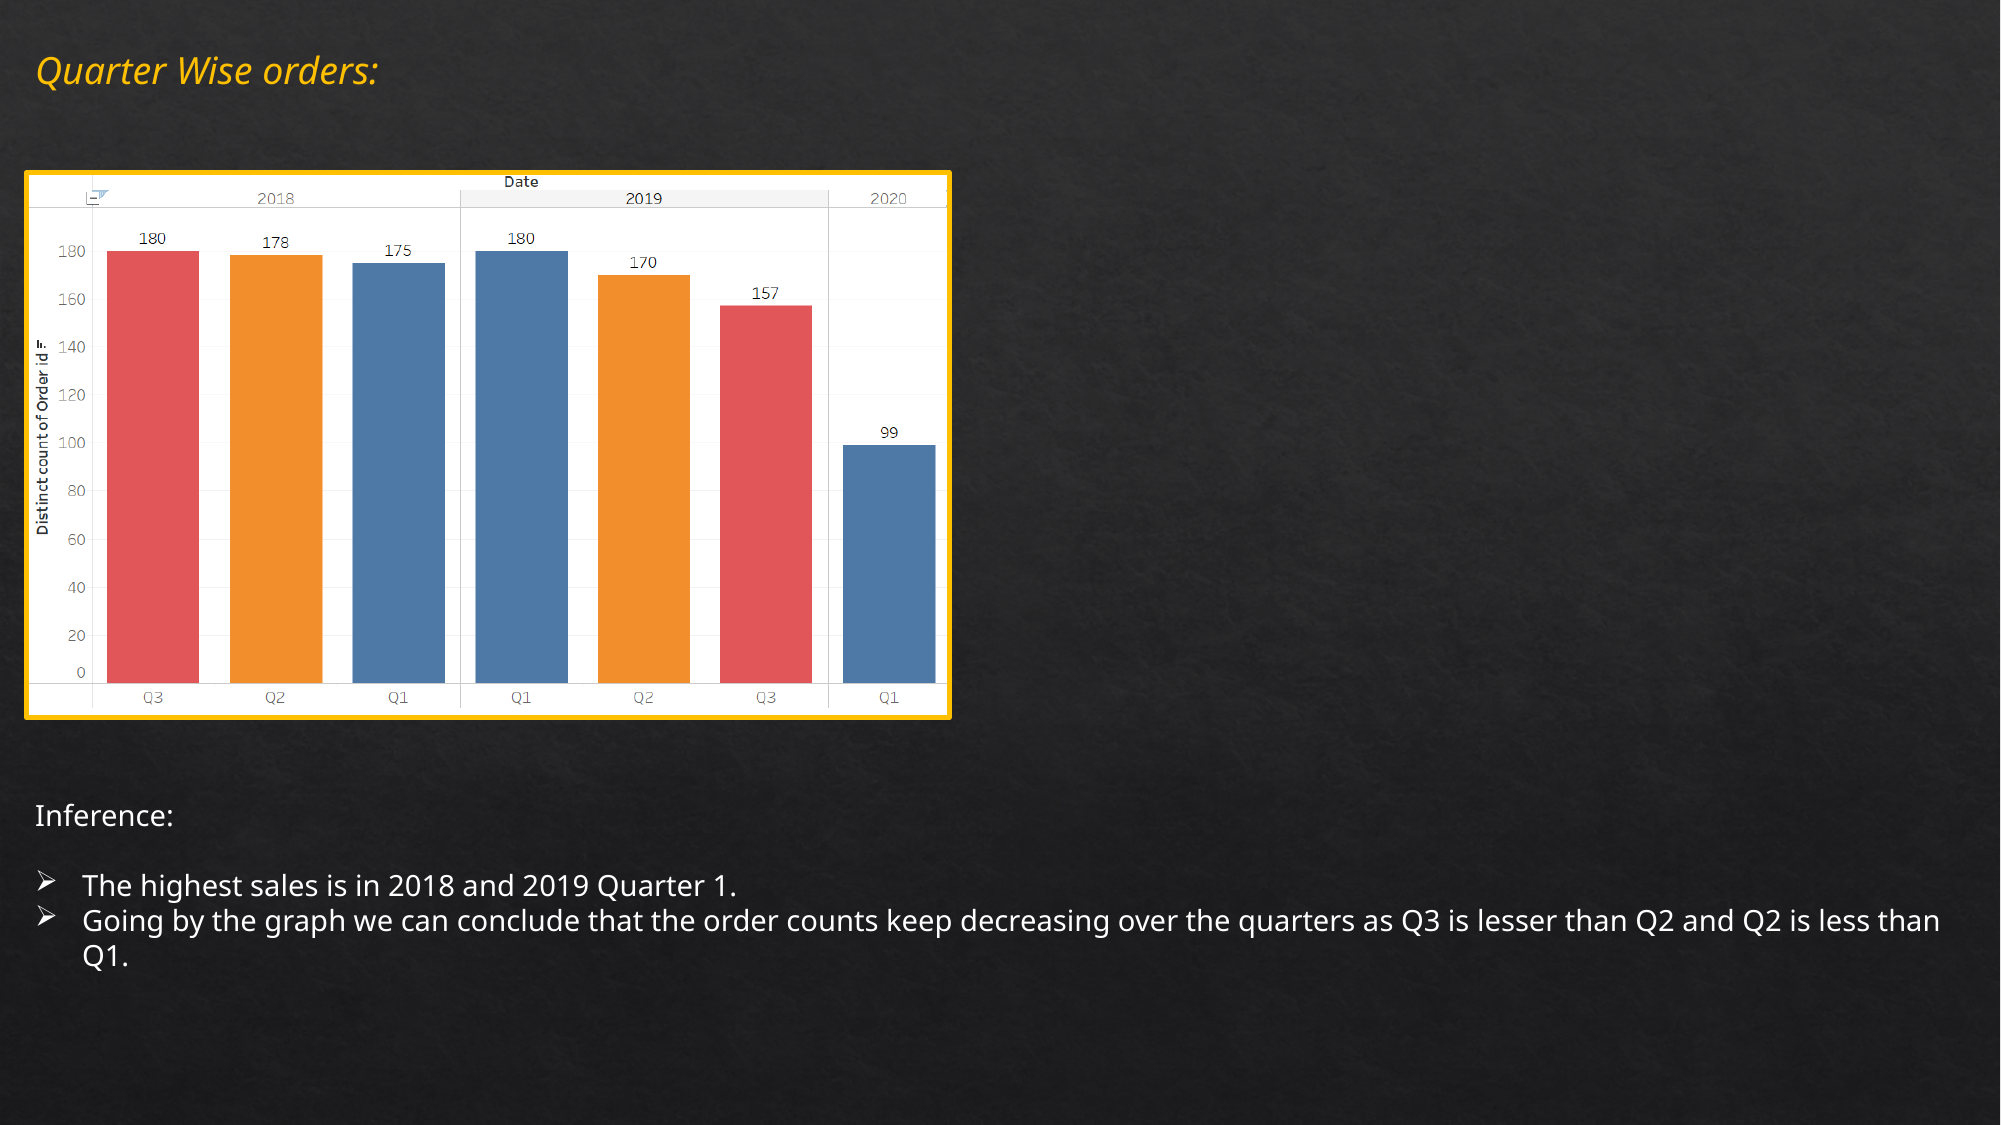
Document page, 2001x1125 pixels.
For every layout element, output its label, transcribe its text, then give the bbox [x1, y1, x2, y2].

text_box Inference: The highest sales is in 2018 and 2019 Quarter 1. Going by the graph we can conclude that the order counts keep decreasing over the quarters as Q3 is lesser than Q2 and Q2 is less than Q1. [20, 790, 1964, 1015]
text_box Quarter Wise orders: [20, 39, 589, 100]
picture [28, 174, 948, 716]
